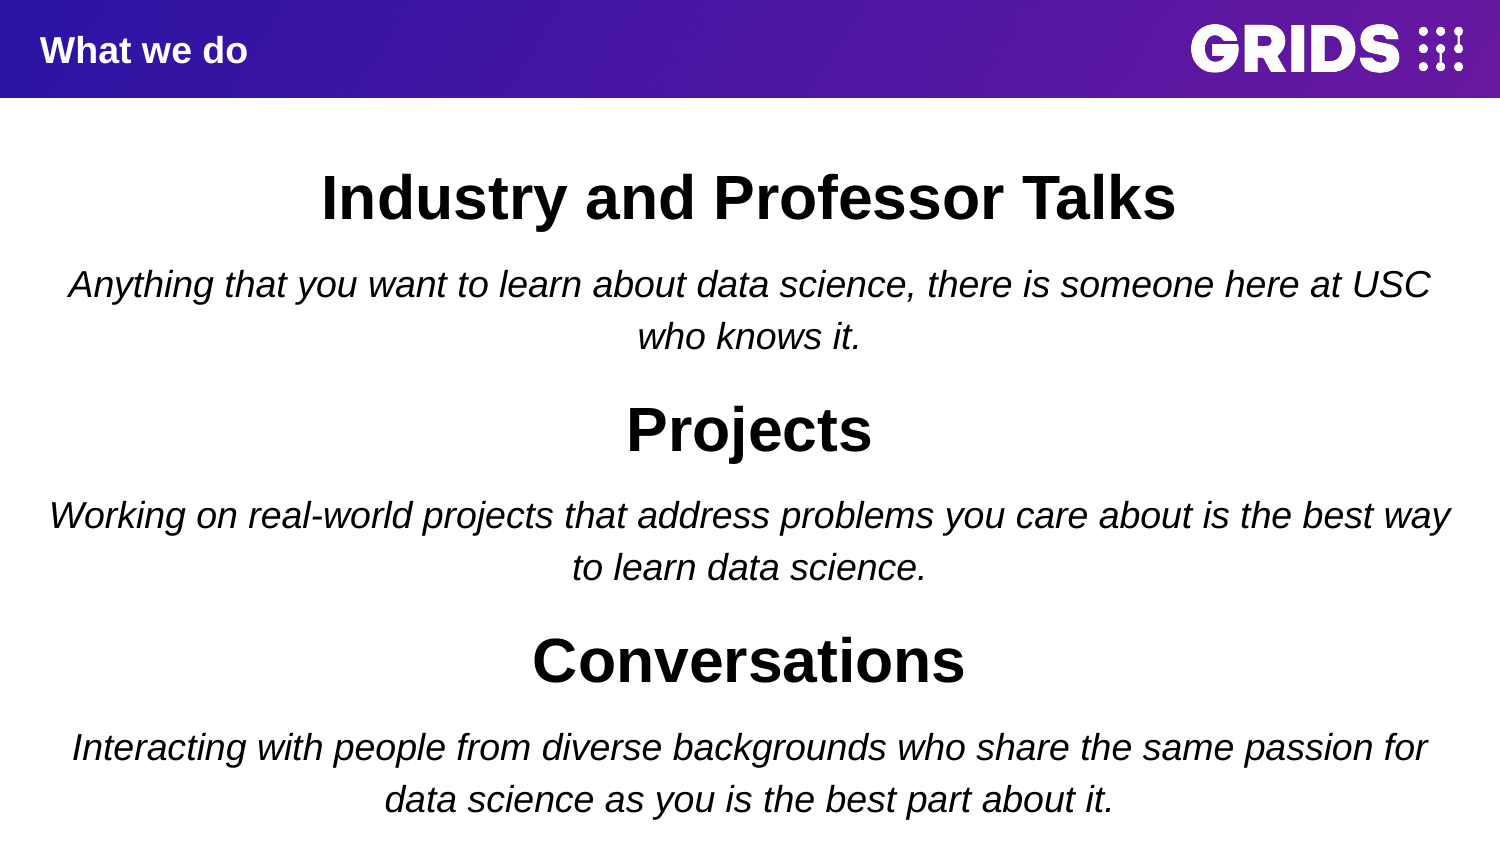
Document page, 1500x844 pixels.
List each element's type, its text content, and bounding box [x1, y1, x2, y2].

text_box Industry and Professor Talks Anything that you want to learn about data science, there is someone here at USC who knows it. Projects Working on real-world projects that address problems you care about is the best way to learn data science. Conversations Interacting with people from diverse backgrounds who share the same passion for data science as you is the best part about it. [22, 131, 1478, 781]
picture [0, 0, 1500, 98]
